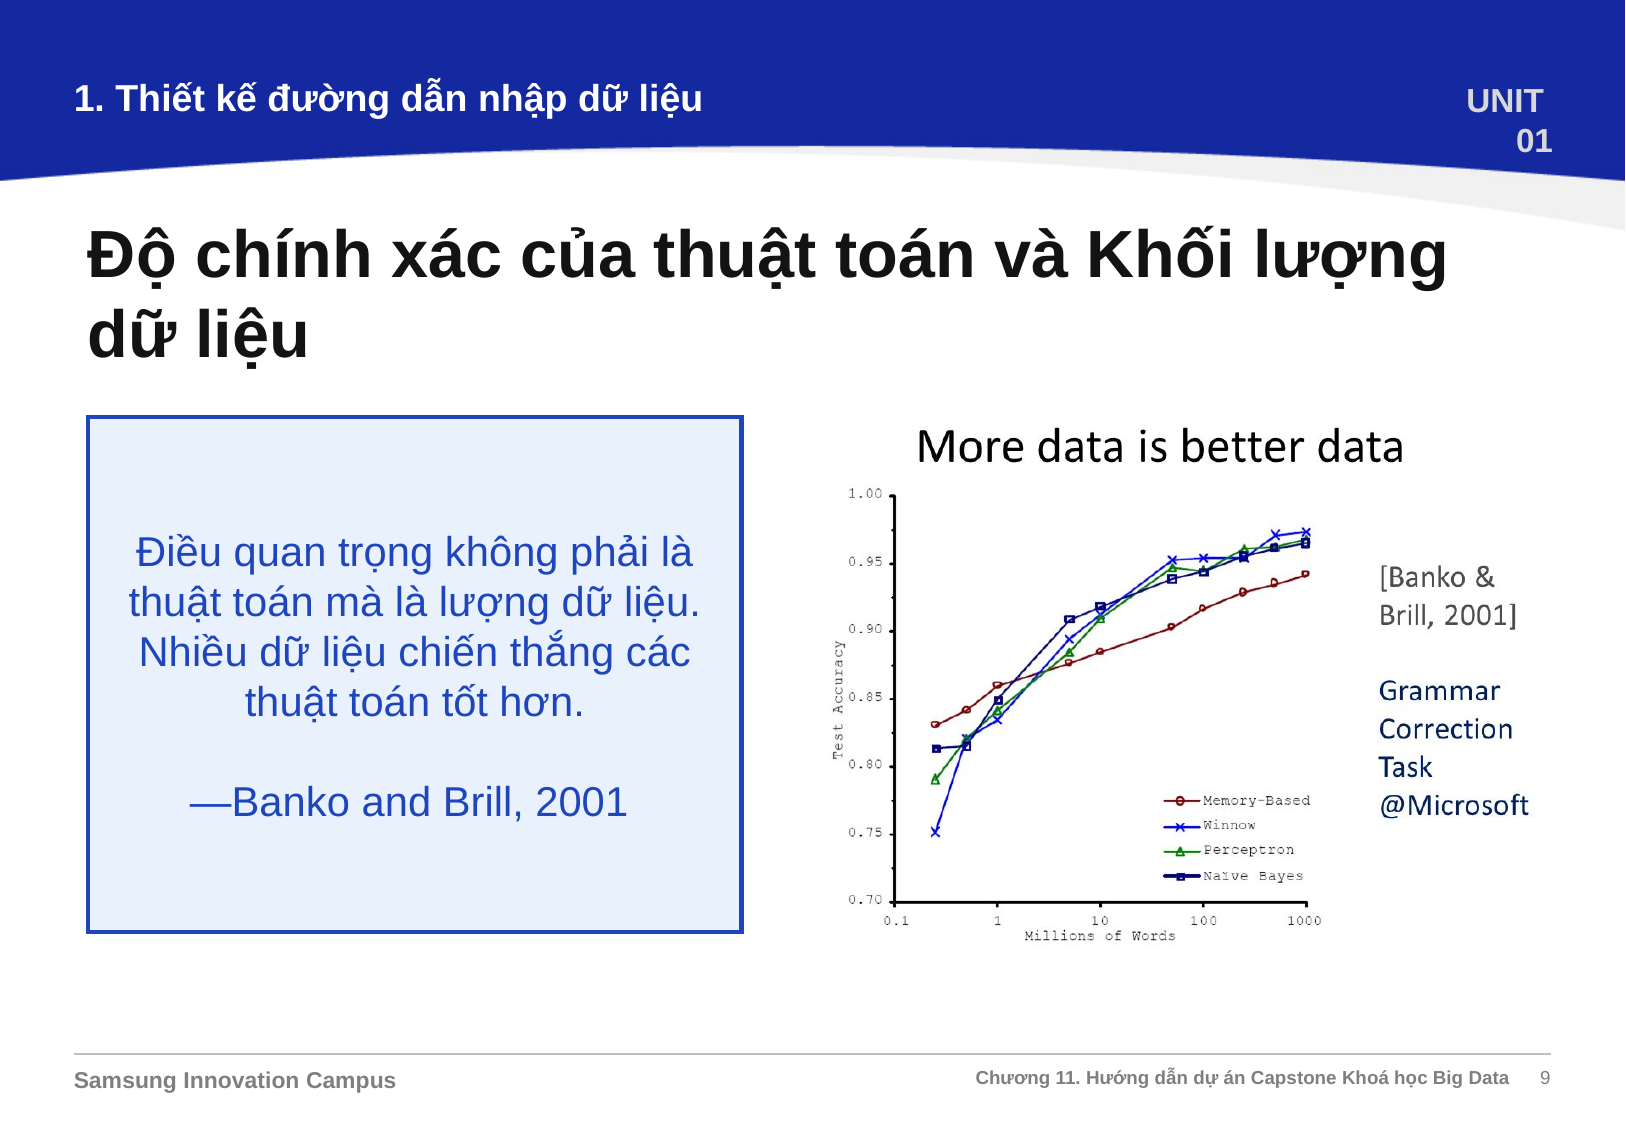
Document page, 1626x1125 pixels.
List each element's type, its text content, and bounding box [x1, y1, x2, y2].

list UNIT 01 [1423, 79, 1554, 120]
list Độ chính xác của thuật toán và Khối lượng dữ liệu [87, 249, 1476, 331]
picture [0, 0, 1625, 1125]
text_box Điều quan trọng không phải là thuật toán mà là lượng dữ liệu. Nhiều dữ liệu chiến thắng các thuật toán tốt hơn. —Banko and Brill, 2001 [87, 416, 742, 933]
list 1. Thiết kế đường dẫn nhập dữ liệu [73, 73, 1148, 119]
list [87, 365, 1554, 617]
